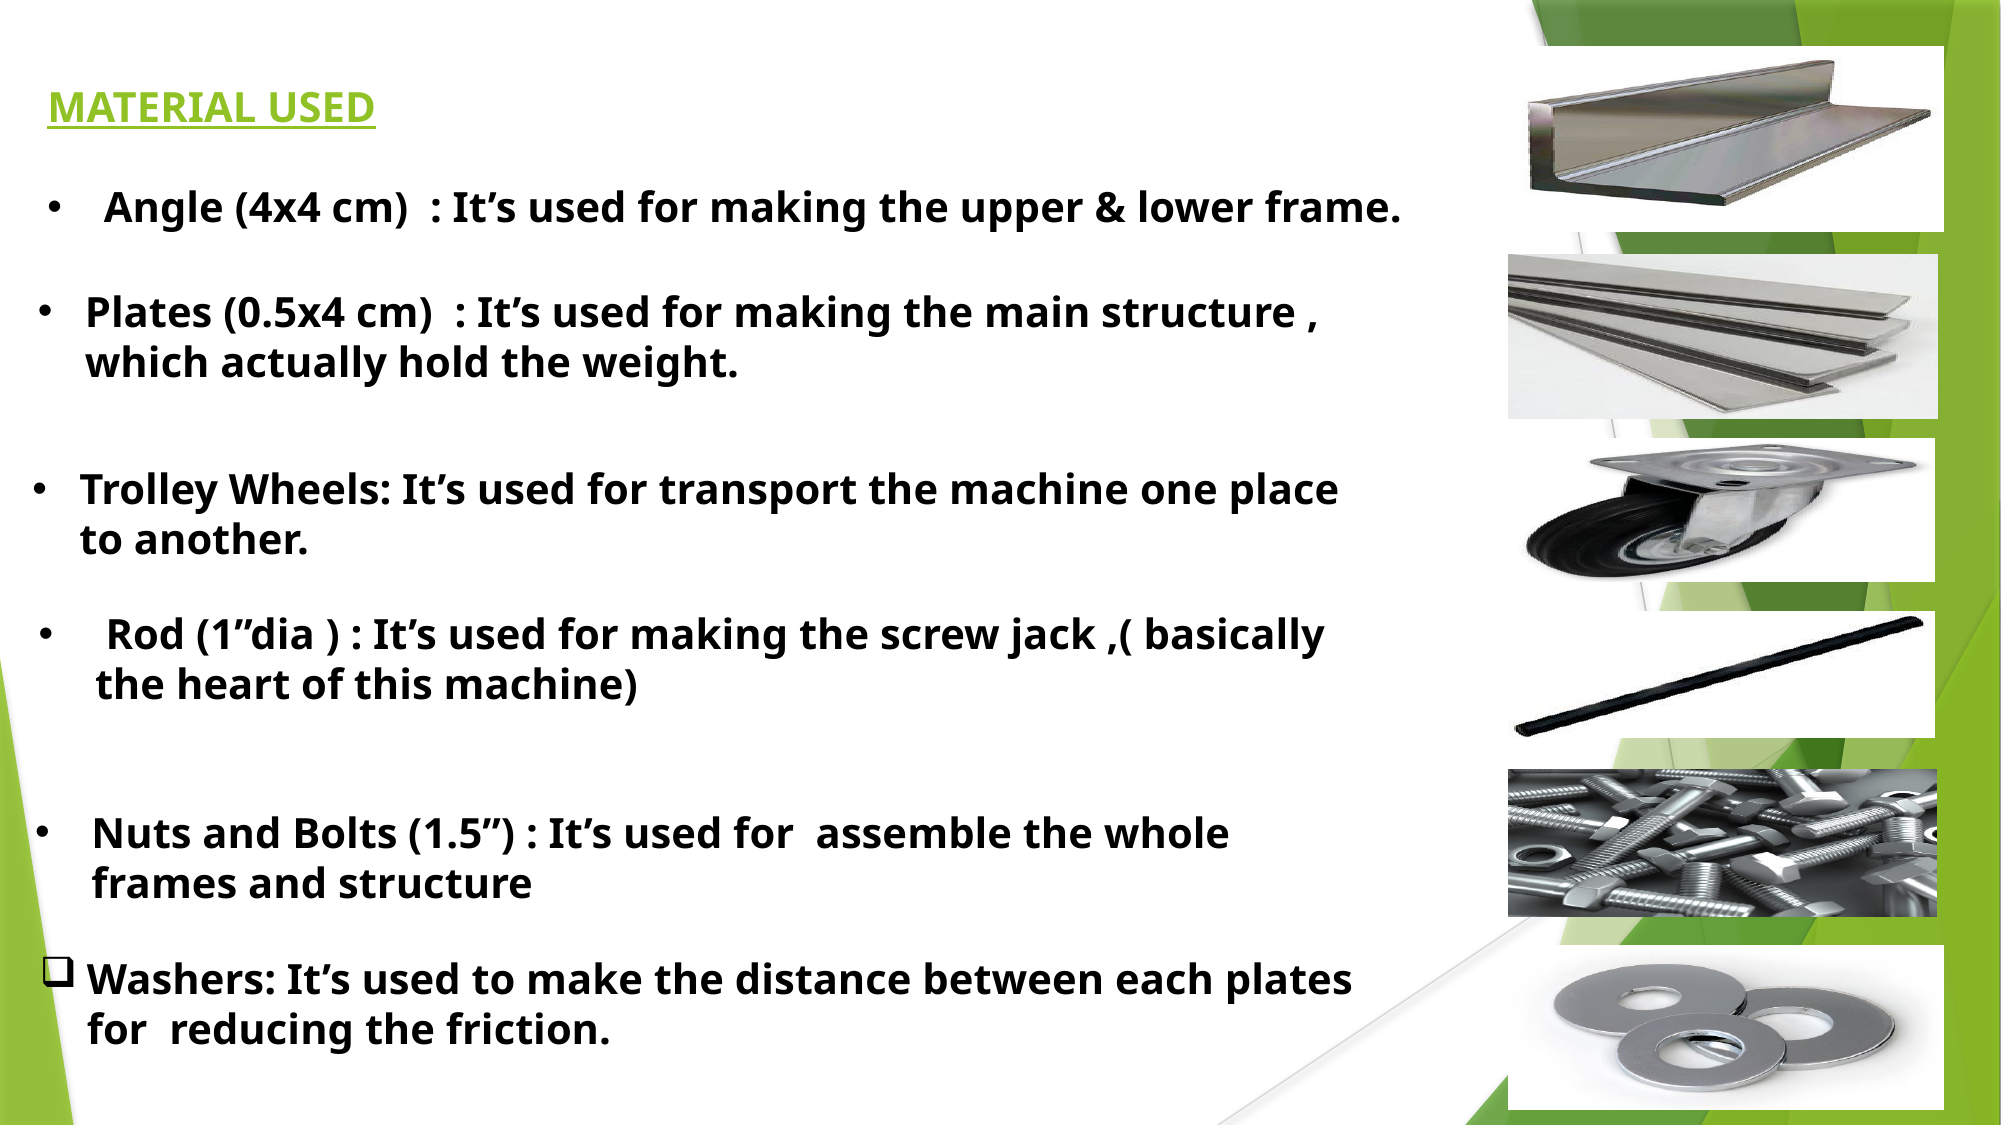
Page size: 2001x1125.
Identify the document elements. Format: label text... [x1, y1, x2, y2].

text_box Plates (0.5x4 cm) : It’s used for making the main structure , which actually hold the weight. [23, 278, 1429, 394]
picture [1505, 438, 1935, 583]
text_box Washers: It’s used to make the distance between each plates for reducing the friction. [25, 945, 1400, 1061]
text_box Nuts and Bolts (1.5”) : It’s used for assemble the whole frames and structure [20, 798, 1400, 964]
picture [1508, 945, 1945, 1110]
picture [1508, 45, 1945, 233]
text_box Rod (1”dia ) : It’s used for making the screw jack ,( basically the heart of this machine) [23, 600, 1404, 716]
picture [1508, 610, 1935, 738]
text_box Trolley Wheels: It’s used for transport the machine one place to another. [17, 455, 1398, 571]
picture [1508, 254, 1938, 419]
picture [1508, 768, 1937, 918]
text_box MATERIAL USED Angle (4x4 cm) : It’s used for making the upper & lower frame. [32, 73, 2000, 489]
